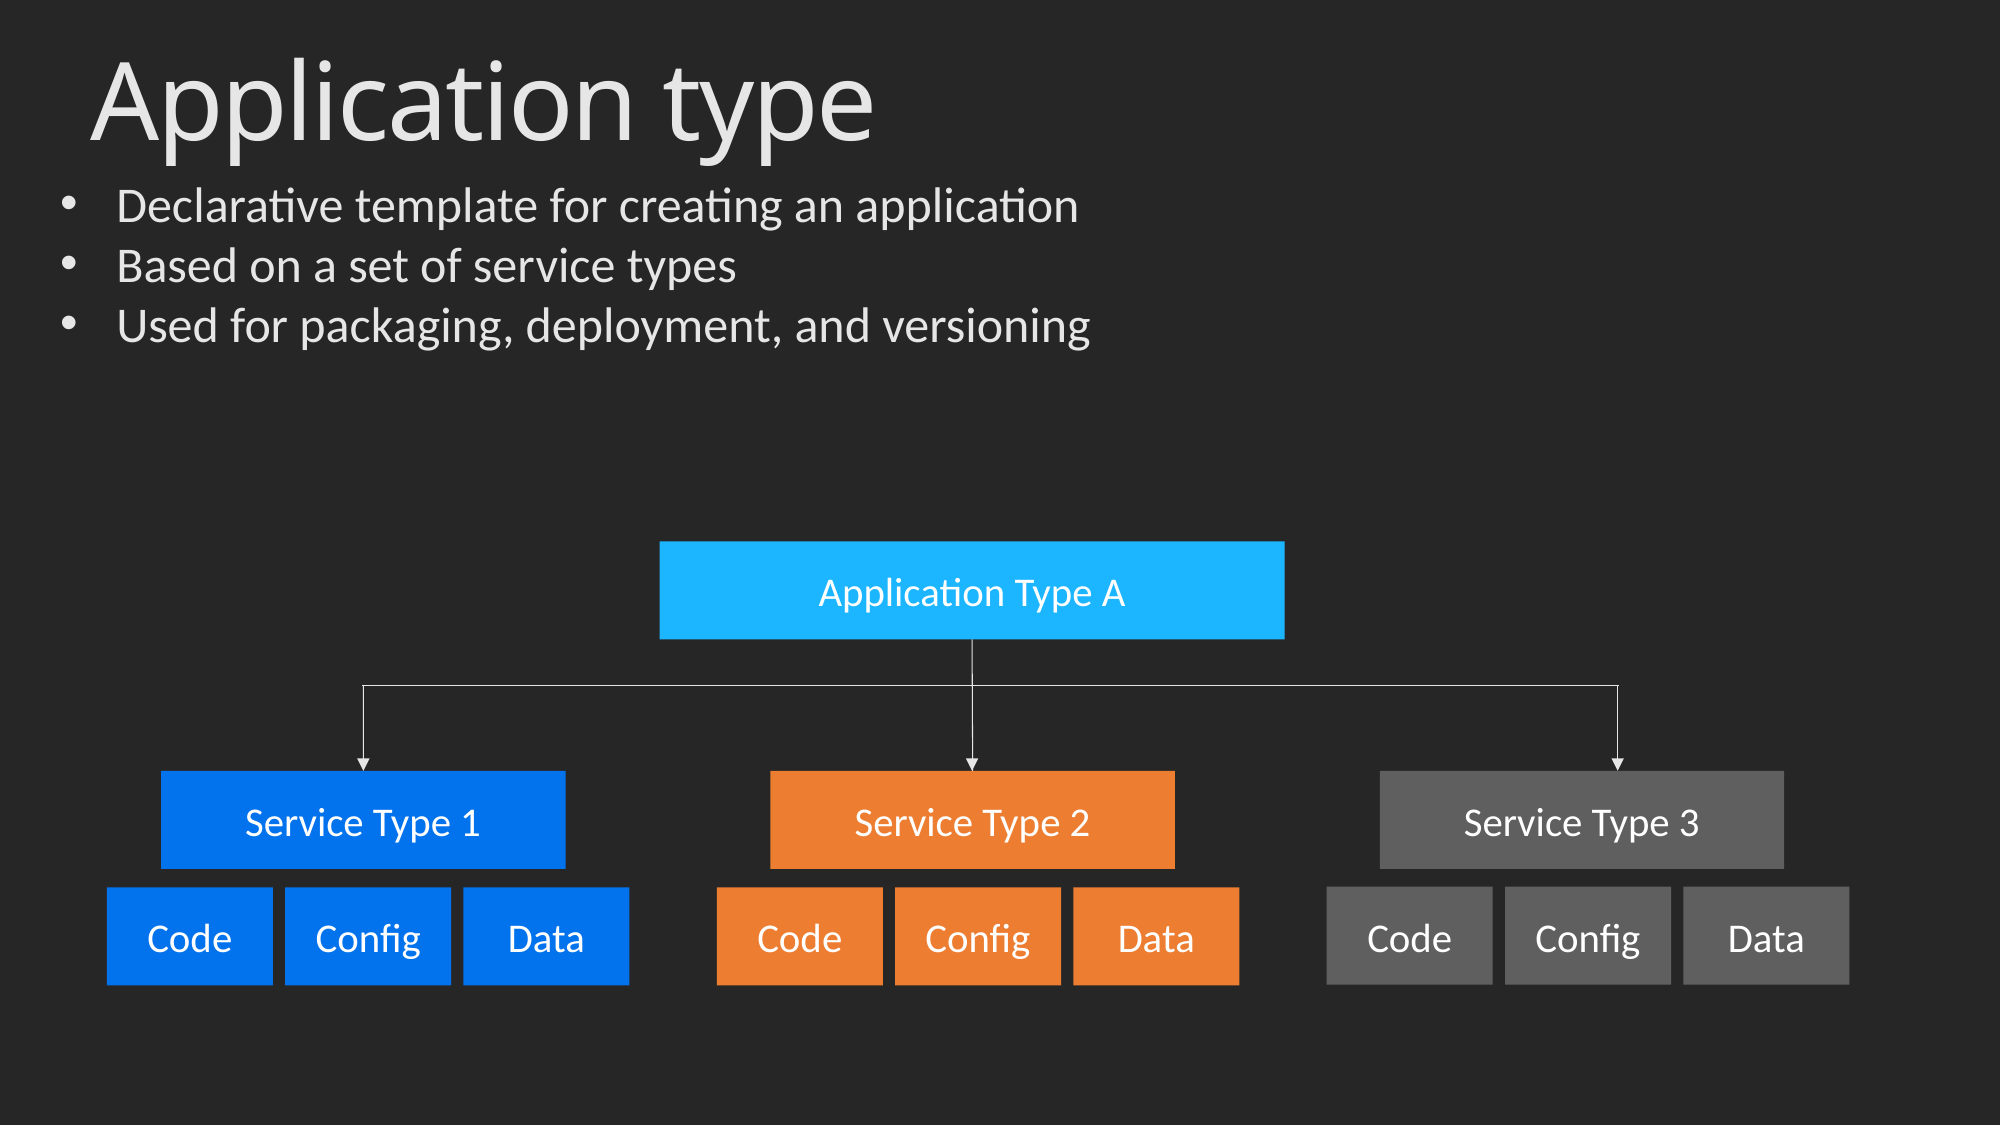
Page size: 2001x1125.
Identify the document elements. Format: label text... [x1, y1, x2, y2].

text_box Config [894, 886, 1062, 986]
title Application type [75, 29, 1875, 180]
text_box Service Type 3 [1379, 770, 1785, 870]
text_box Config [1504, 886, 1672, 986]
text_box Code [106, 886, 274, 986]
text_box Data [462, 886, 631, 986]
text_box Config [284, 886, 452, 986]
text_box Code [716, 886, 884, 986]
text_box Code [1326, 886, 1494, 986]
text_box Data [1072, 886, 1240, 986]
list Declarative template for creating an application Based on a set of service types Used for packaging, deployment, and versioning [45, 164, 1957, 441]
text_box Data [1682, 886, 1850, 986]
text_box Application Type A [659, 540, 1286, 640]
text_box Service Type 1 [160, 770, 567, 870]
text_box Service Type 2 [769, 770, 1176, 870]
